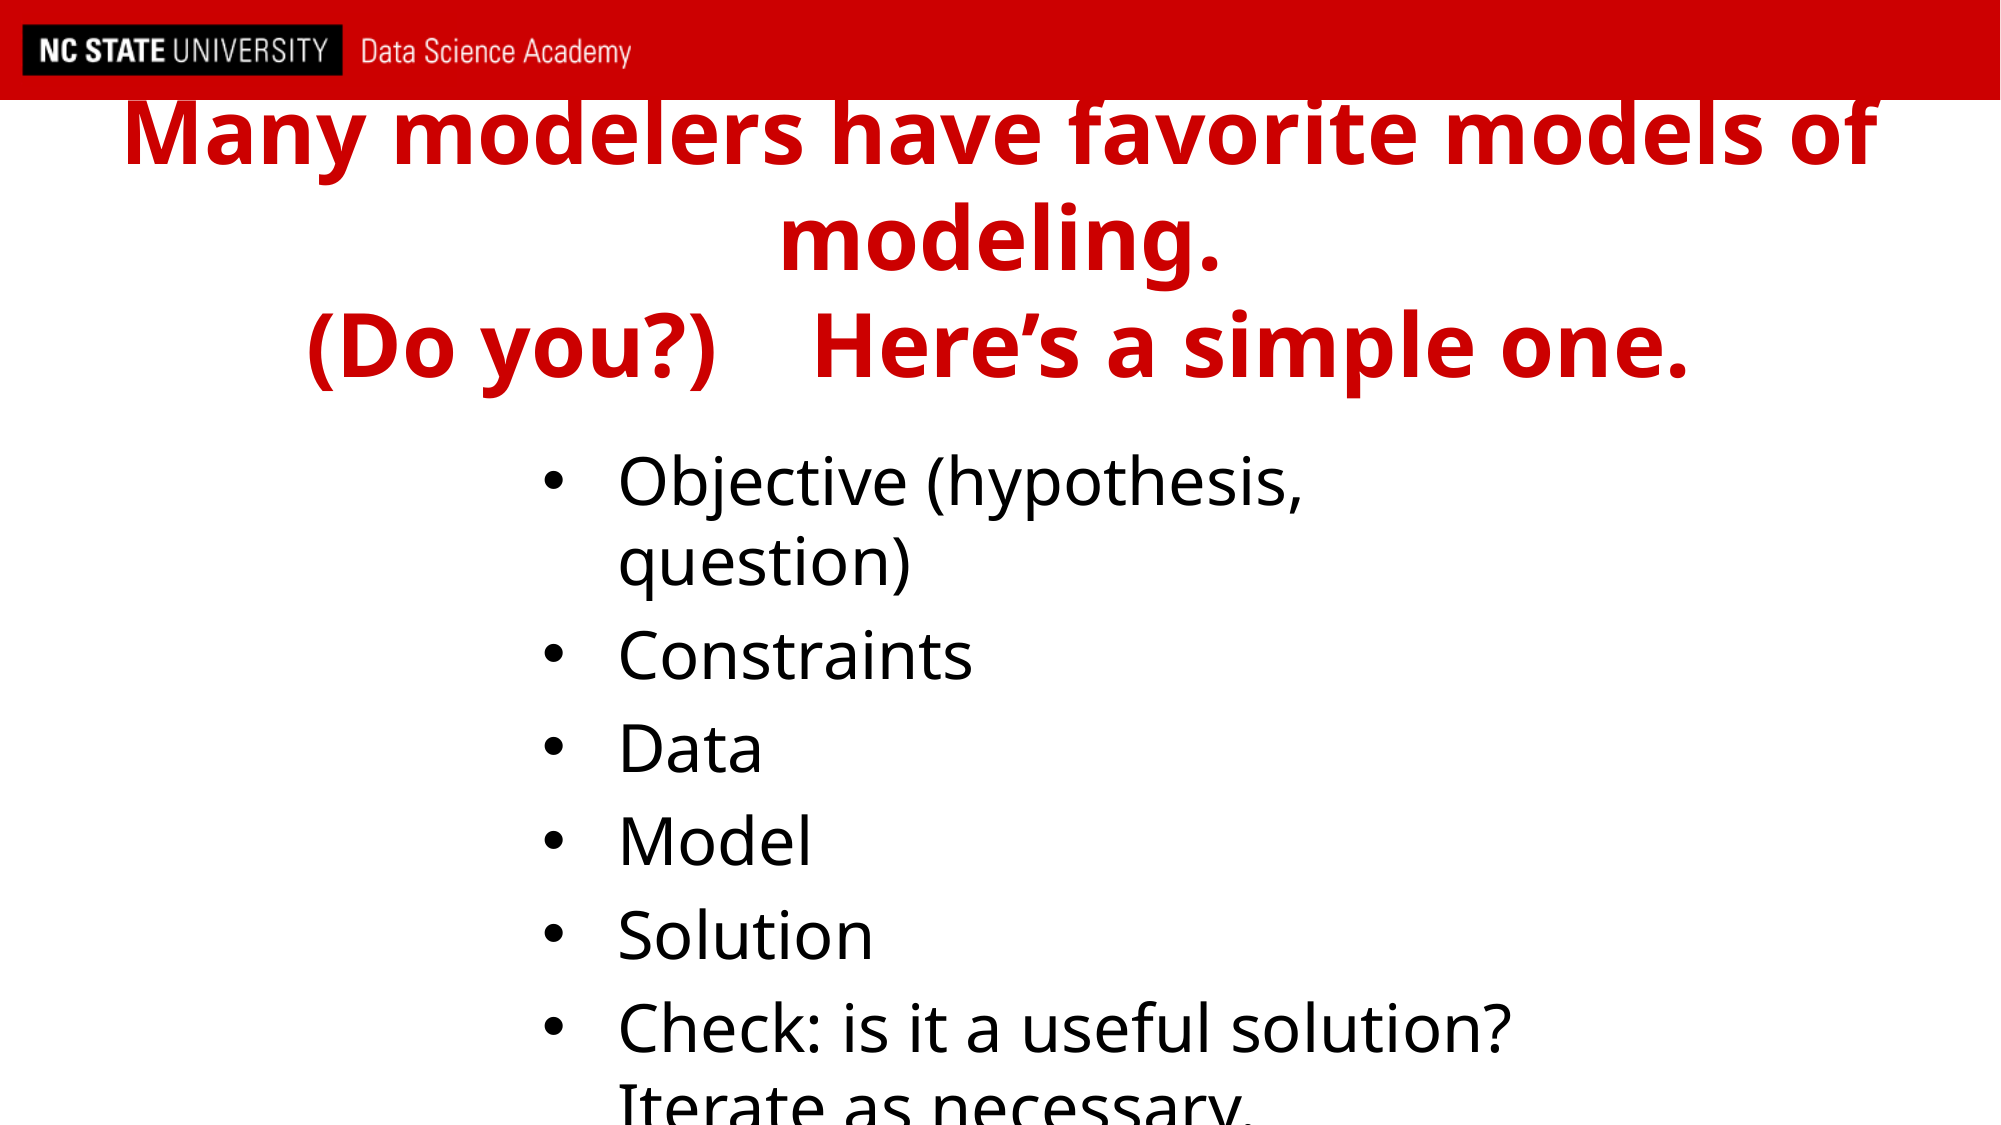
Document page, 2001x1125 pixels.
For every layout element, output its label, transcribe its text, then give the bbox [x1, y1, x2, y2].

list Objective (hypothesis, question) Constraints Data Model Solution Check: is it a useful solution? Iterate as necessary. [527, 431, 1536, 941]
title Many modelers have favorite models of modeling. (Do you?) Here’s a simple one. [99, 147, 1900, 323]
picture [0, 0, 2001, 100]
